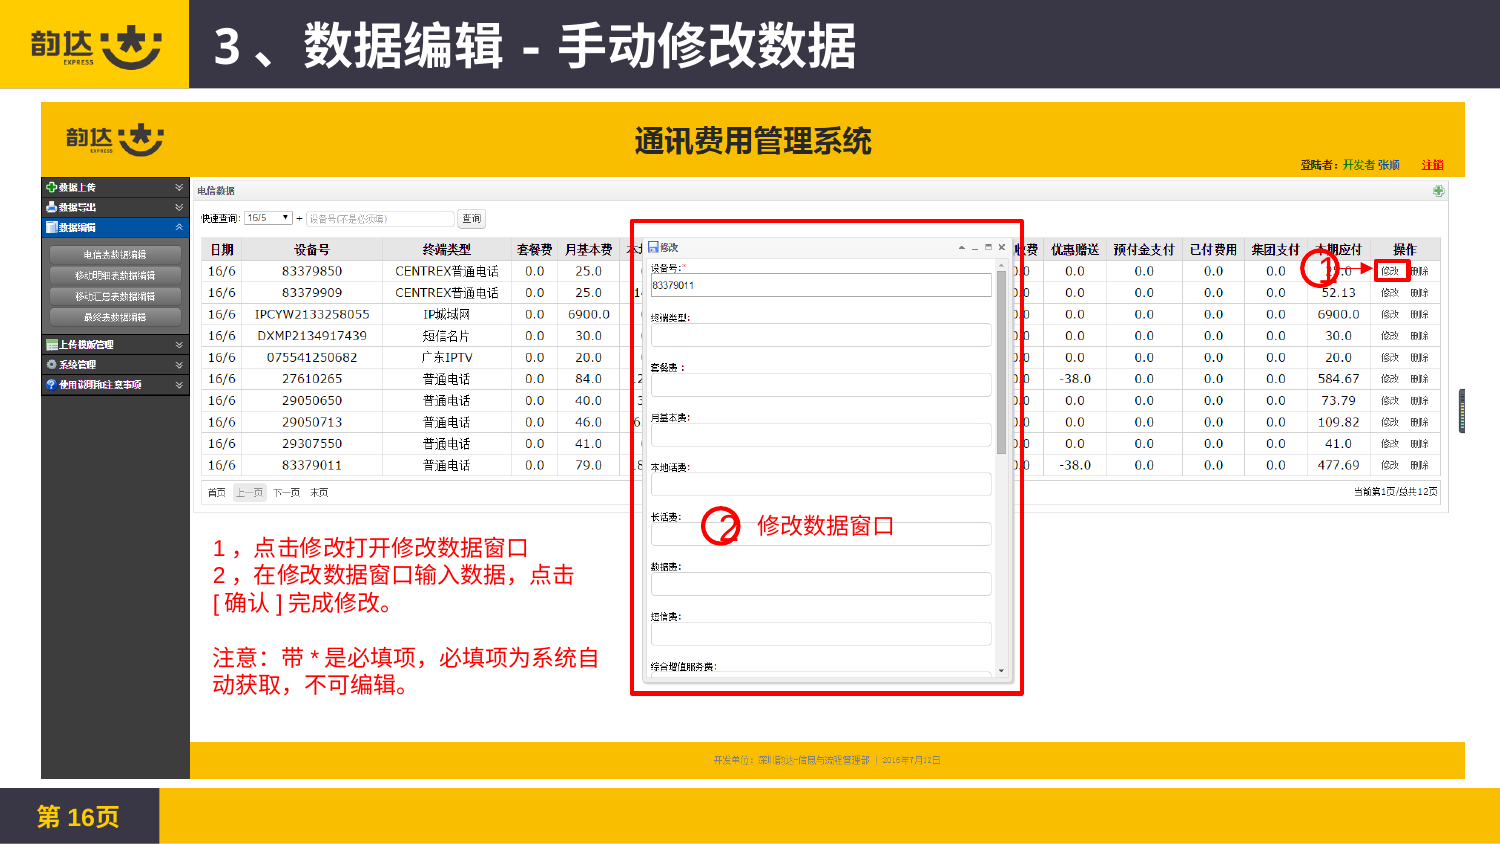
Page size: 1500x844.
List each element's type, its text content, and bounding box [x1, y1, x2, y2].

picture [29, 23, 164, 71]
list 3、数据编辑-手动修改数据 [197, 7, 1093, 78]
picture [41, 102, 1465, 779]
